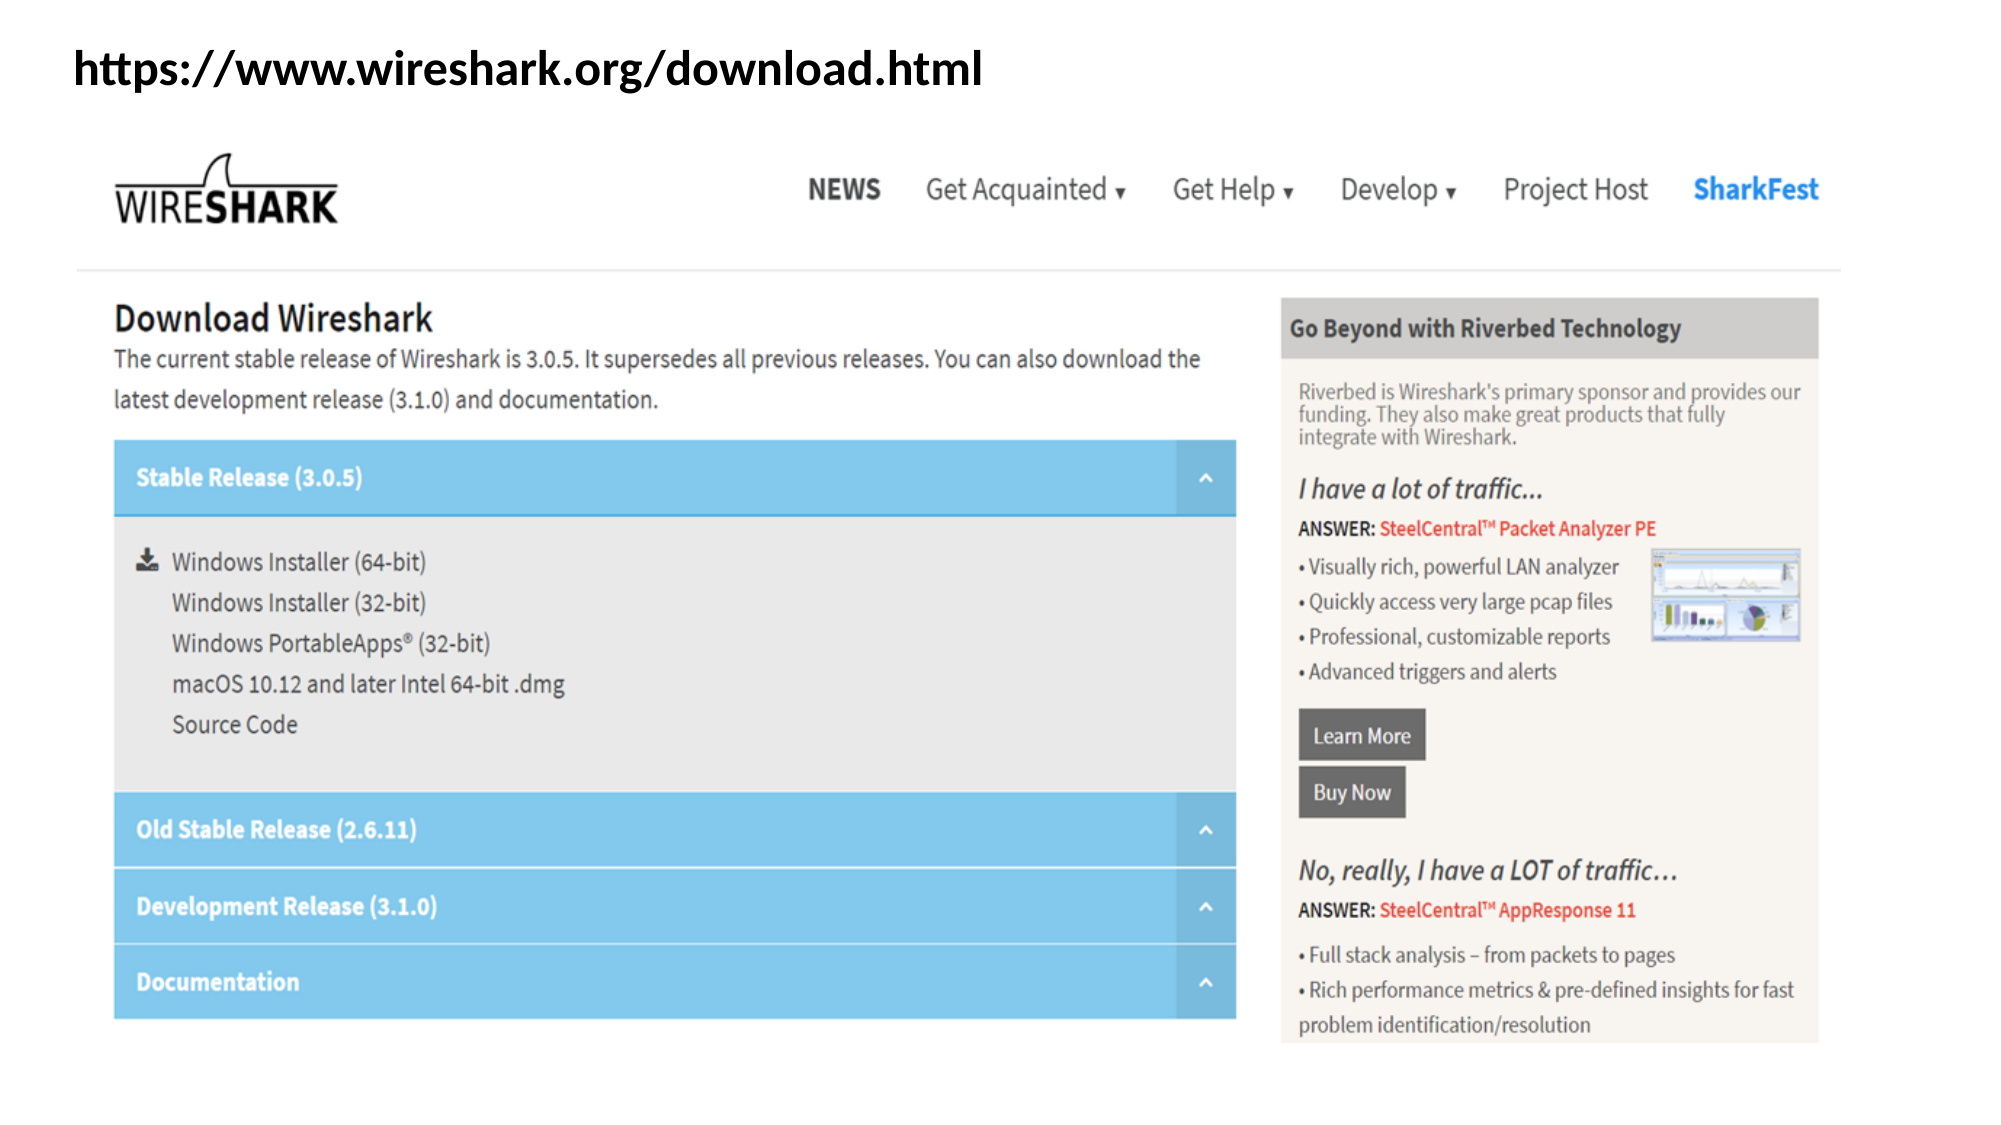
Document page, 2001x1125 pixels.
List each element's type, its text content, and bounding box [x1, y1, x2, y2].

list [77, 132, 1841, 1044]
text_box https://www.wireshark.org/download.html [58, 27, 999, 103]
